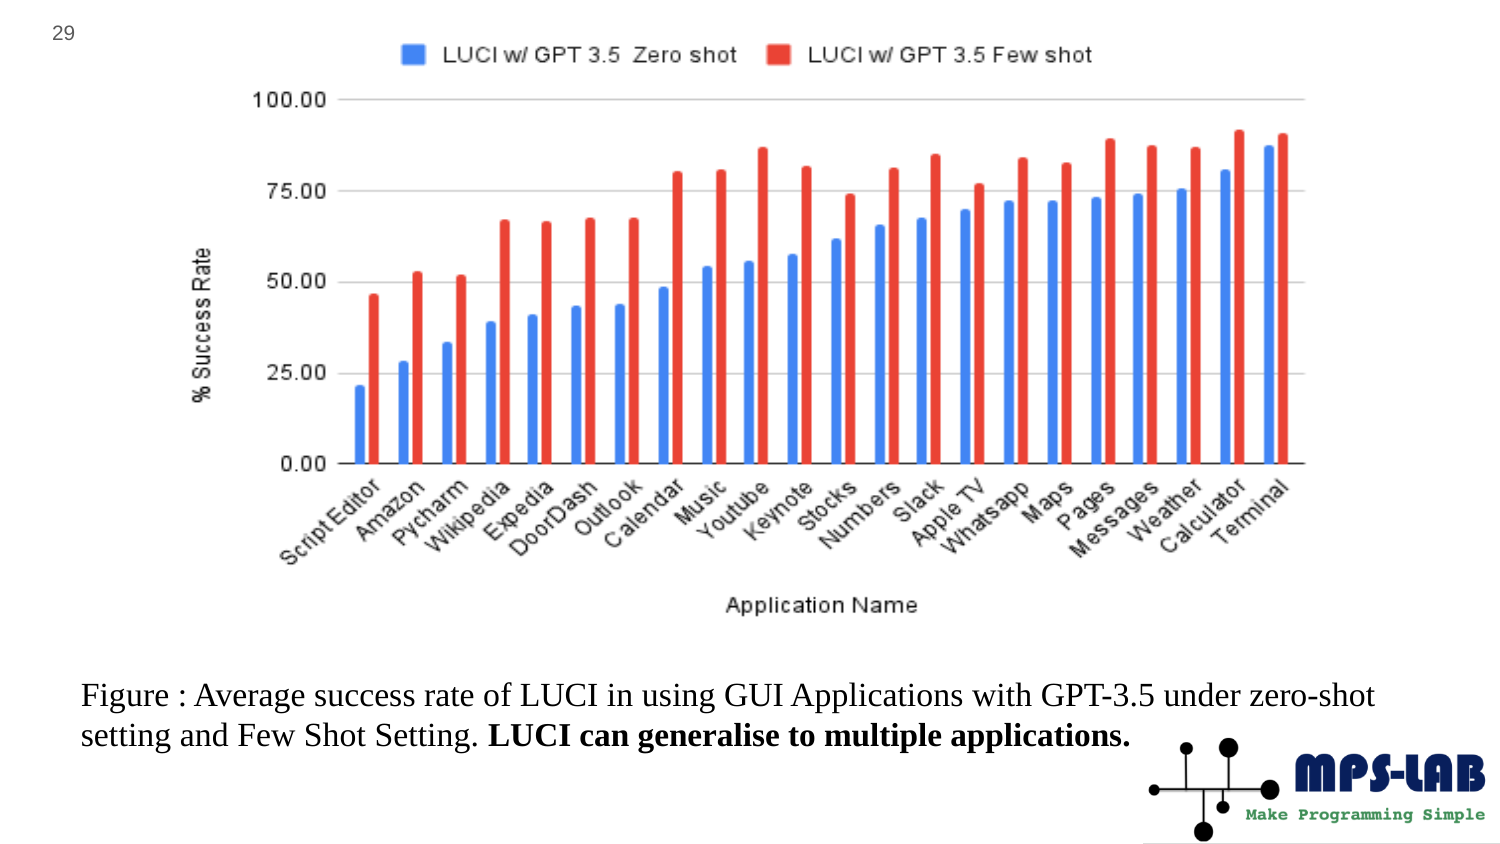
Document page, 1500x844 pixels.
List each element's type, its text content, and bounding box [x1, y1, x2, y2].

title Figure : Average success rate of LUCI in using GUI Applications with GPT-3.5 under zero-shot setting and Few Shot Setting. LUCI can generalise to multiple applications. [65, 657, 1464, 752]
picture [1143, 730, 1500, 844]
slide_number ‹#› [0, 0, 90, 65]
picture [151, 11, 1342, 652]
